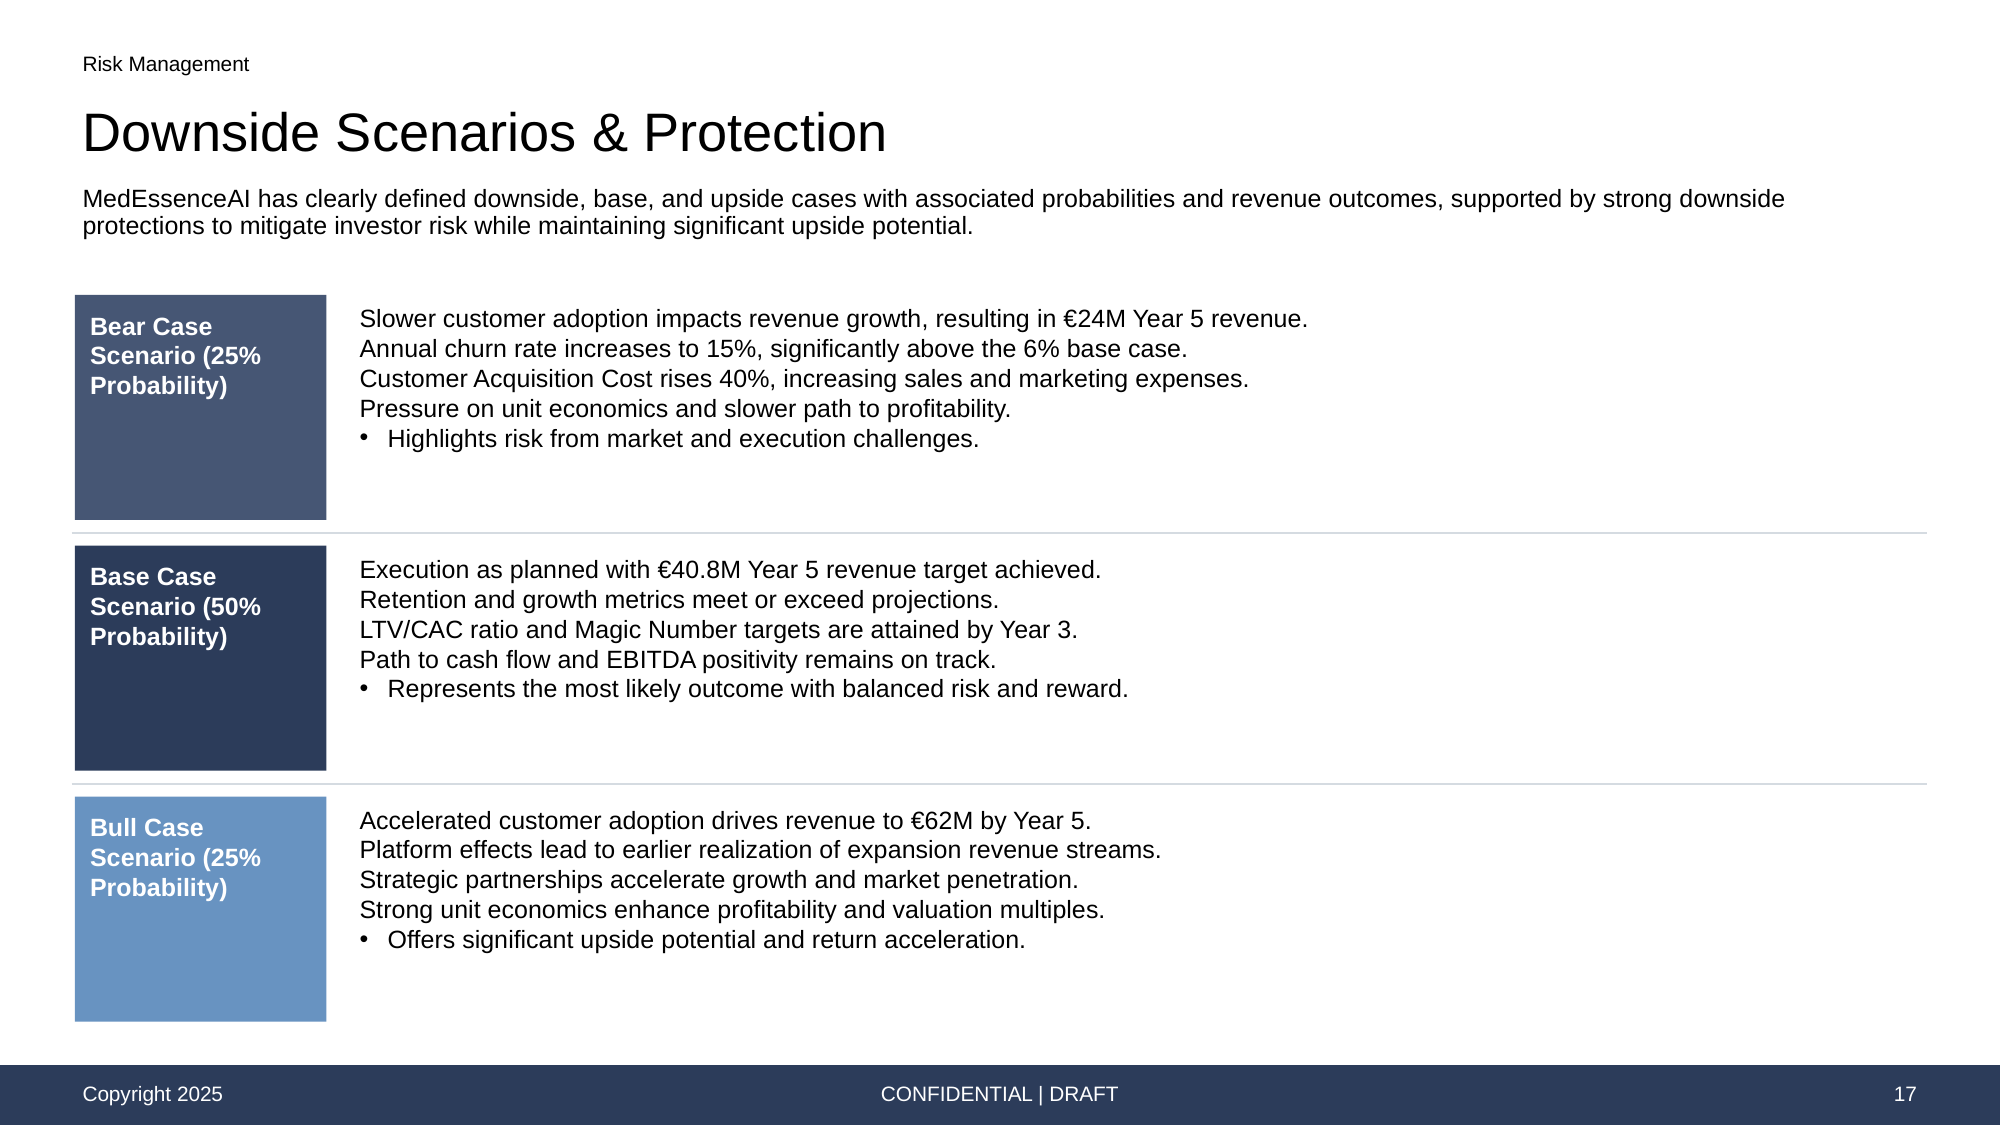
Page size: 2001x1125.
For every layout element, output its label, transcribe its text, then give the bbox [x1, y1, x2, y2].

slide_number 17 [1474, 1071, 1925, 1115]
list Risk Management [75, 46, 1925, 90]
text_box Bear Case Scenario (25% Probability) [74, 294, 327, 520]
title Downside Scenarios & Protection [75, 90, 1925, 171]
text_box Slower customer adoption impacts revenue growth, resulting in €24M Year 5 revenue. Annual churn rate increases to 15%, significantly above the 6% base case. Customer Acquisition Cost rises 40%, increasing sales and marketing expenses. Pressure on unit economics and slower path to profitability. Highlights risk from market and execution challenges. [352, 294, 1927, 520]
text_box Accelerated customer adoption drives revenue to €62M by Year 5. Platform effects lead to earlier realization of expansion revenue streams. Strategic partnerships accelerate growth and market penetration. Strong unit economics enhance profitability and valuation multiples. Offers significant upside potential and return acceleration. [352, 796, 1927, 1022]
list MedEssenceAI has clearly defined downside, base, and upside cases with associated probabilities and revenue outcomes, supported by strong downside protections to mitigate investor risk while maintaining significant upside potential. [75, 171, 1925, 273]
text_box Bull Case Scenario (25% Probability) [74, 796, 327, 1022]
footer CONFIDENTIAL | DRAFT [662, 1071, 1338, 1115]
text_box Base Case Scenario (50% Probability) [74, 545, 327, 771]
text_box Execution as planned with €40.8M Year 5 revenue target achieved. Retention and growth metrics meet or exceed projections. LTV/CAC ratio and Magic Number targets are attained by Year 3. Path to cash flow and EBITDA positivity remains on track. Represents the most likely outcome with balanced risk and reward. [352, 545, 1927, 771]
